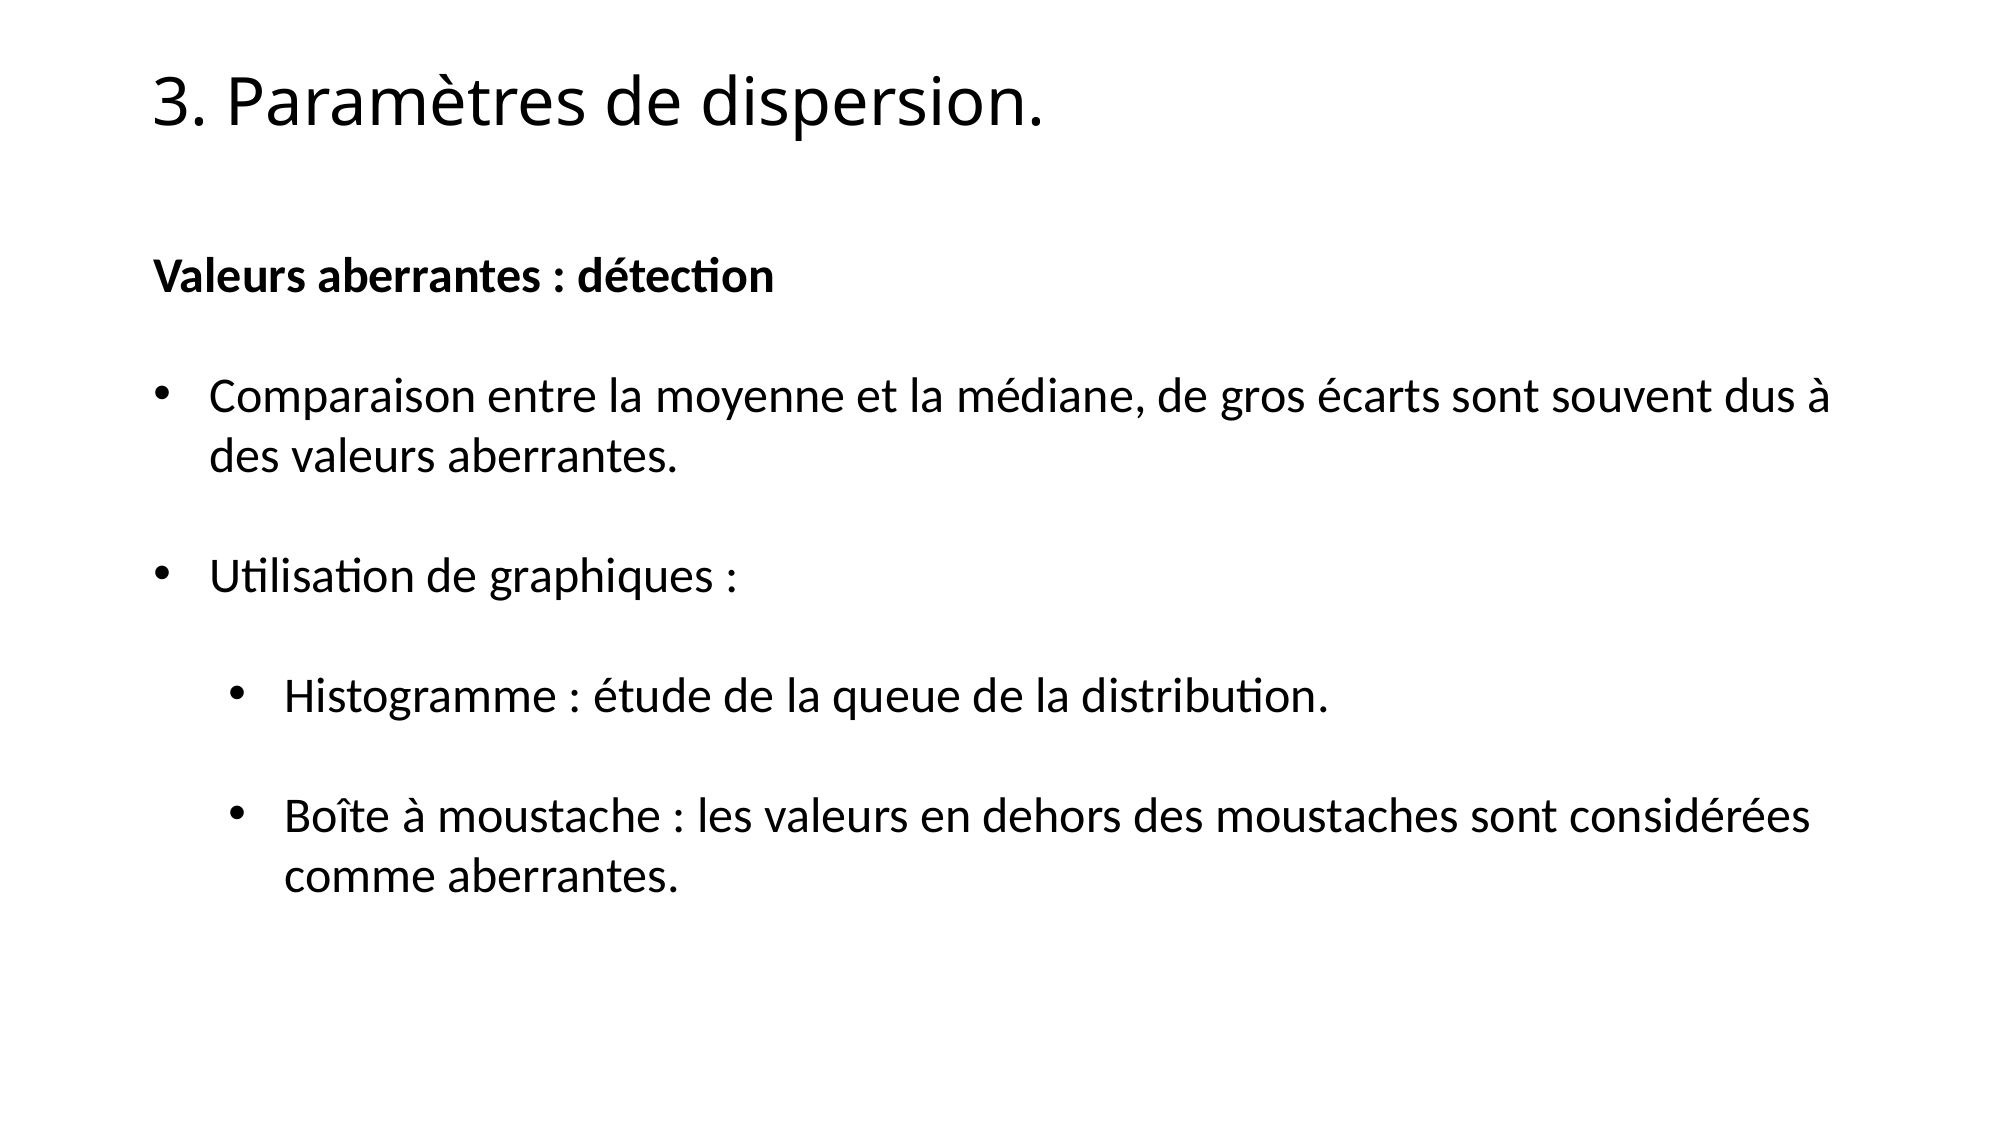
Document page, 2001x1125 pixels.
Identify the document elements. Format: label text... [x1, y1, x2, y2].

text_box 3. Paramètres de dispersion. [137, 59, 1863, 155]
text_box Valeurs aberrantes : détection Comparaison entre la moyenne et la médiane, de gros écarts sont souvent dus à des valeurs aberrantes. Utilisation de graphiques : Histogramme : étude de la queue de la distribution. Boîte à moustache : les valeurs en dehors des moustaches sont considérées comme aberrantes. [138, 234, 1866, 910]
